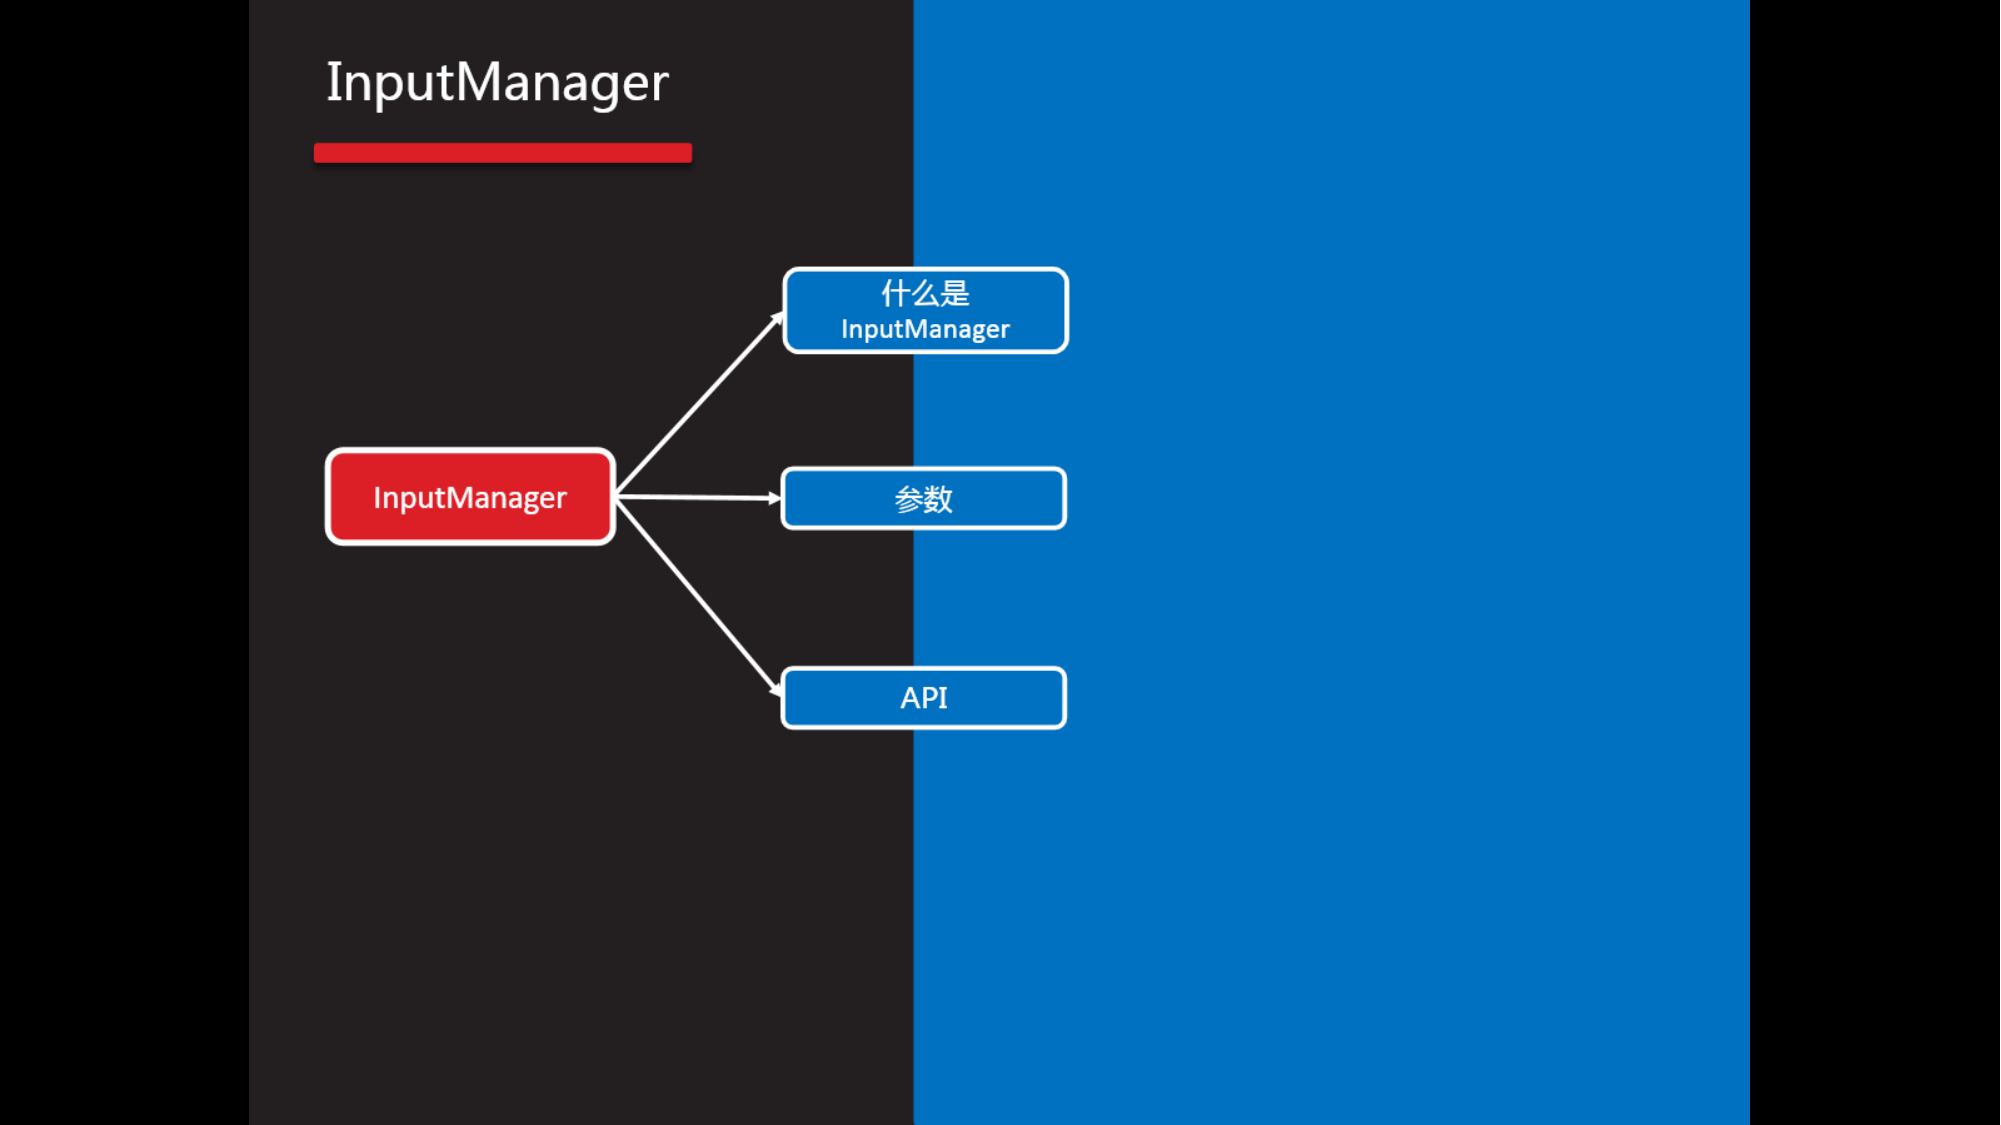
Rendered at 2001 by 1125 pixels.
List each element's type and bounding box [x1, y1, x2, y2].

picture [249, 0, 1750, 1125]
